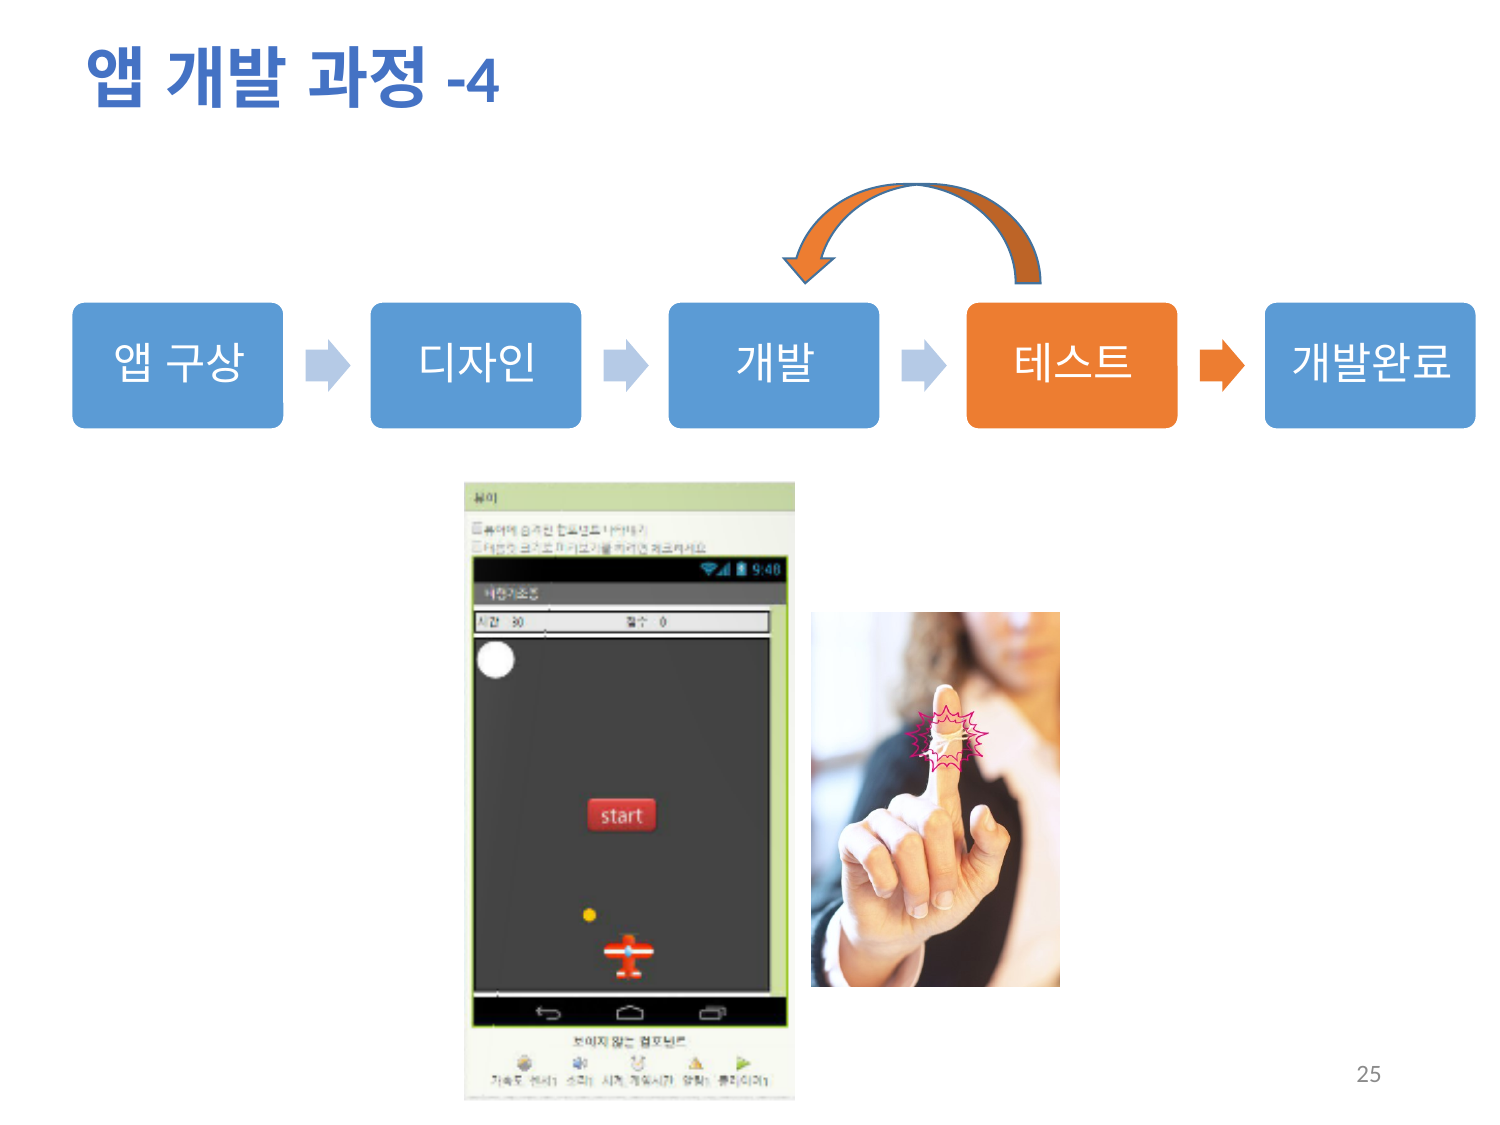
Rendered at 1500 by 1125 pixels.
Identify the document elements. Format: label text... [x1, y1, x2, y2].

slide_number 25 [1059, 1042, 1397, 1103]
picture [464, 481, 795, 1103]
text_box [70, 97, 1478, 634]
picture [811, 612, 1060, 987]
text_box 앱 개발 과정-4 [70, 27, 1215, 97]
